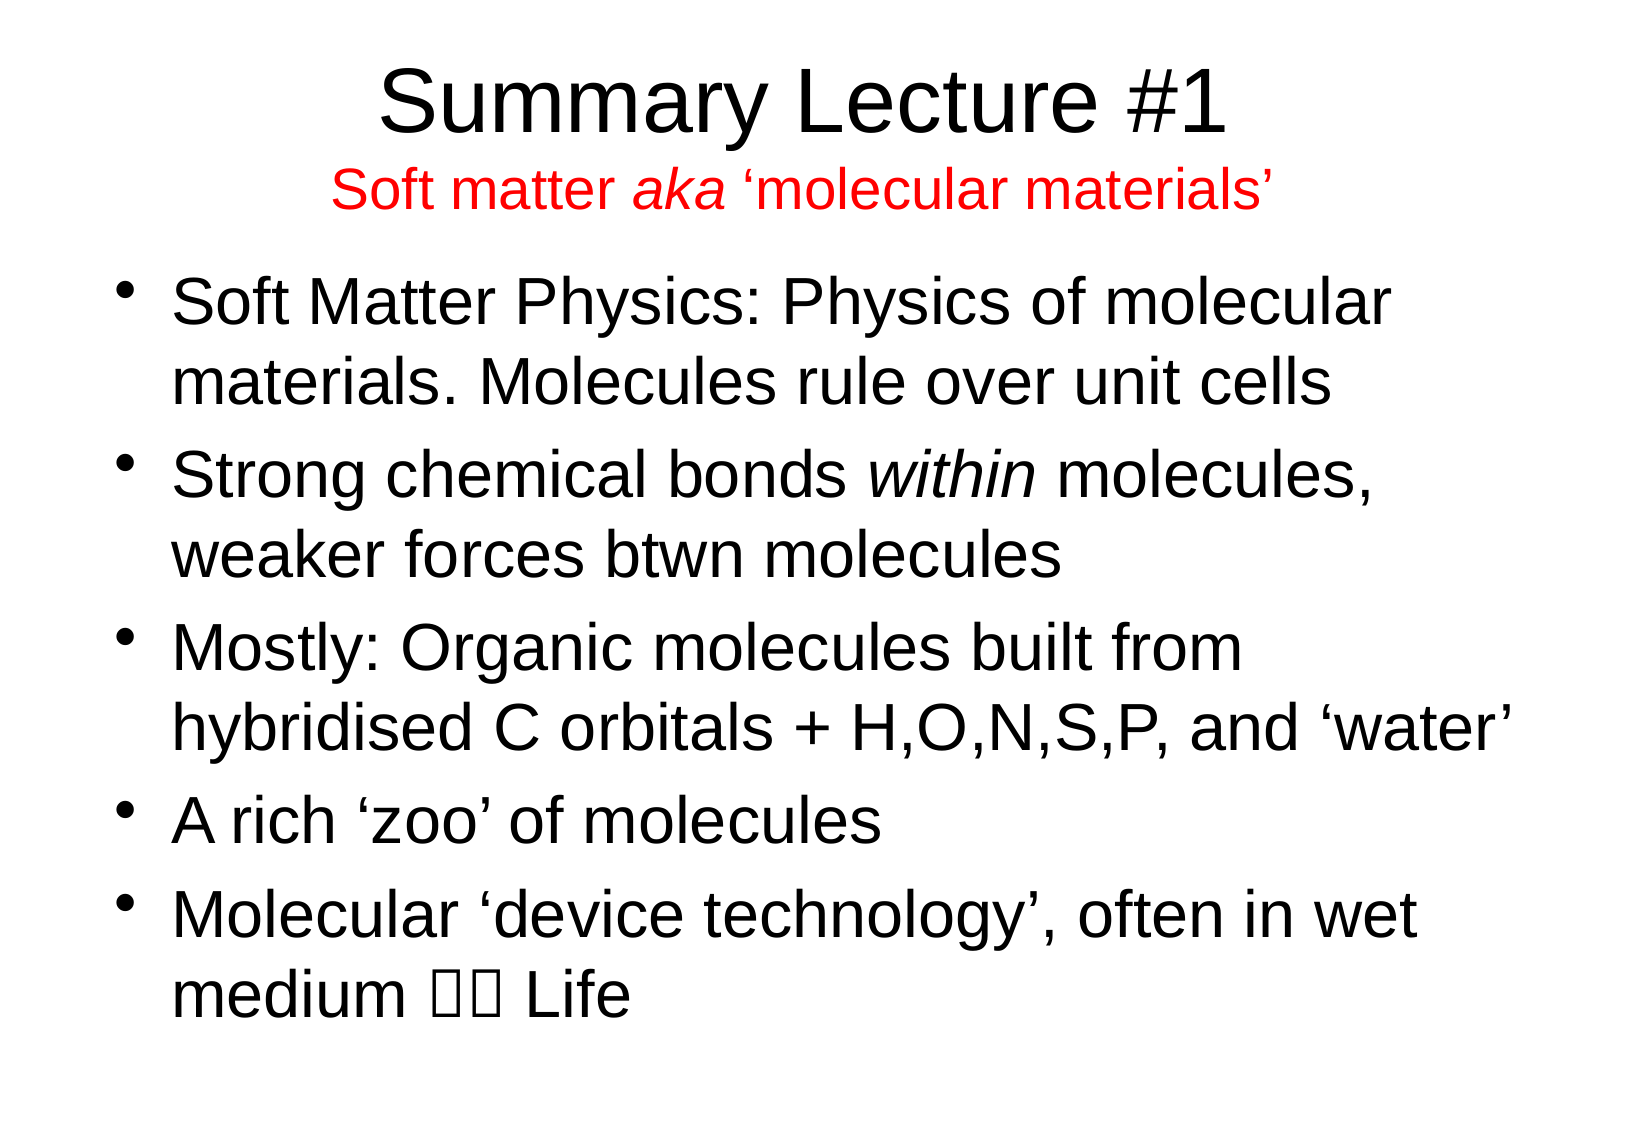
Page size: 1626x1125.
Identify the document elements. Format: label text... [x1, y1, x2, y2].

title Summary Lecture #1 Soft matter aka ‘molecular materials’ [112, 37, 1494, 226]
list Soft Matter Physics: Physics of molecular materials. Molecules rule over unit cells Strong chemical bonds within molecules, weaker forces btwn molecules Mostly: Organic molecules built from hybridised C orbitals + H,O,N,S,P, and ‘water’ A rich ‘zoo’ of molecules Molecular ‘device technology’, often in wet medium  Life [99, 249, 1551, 926]
